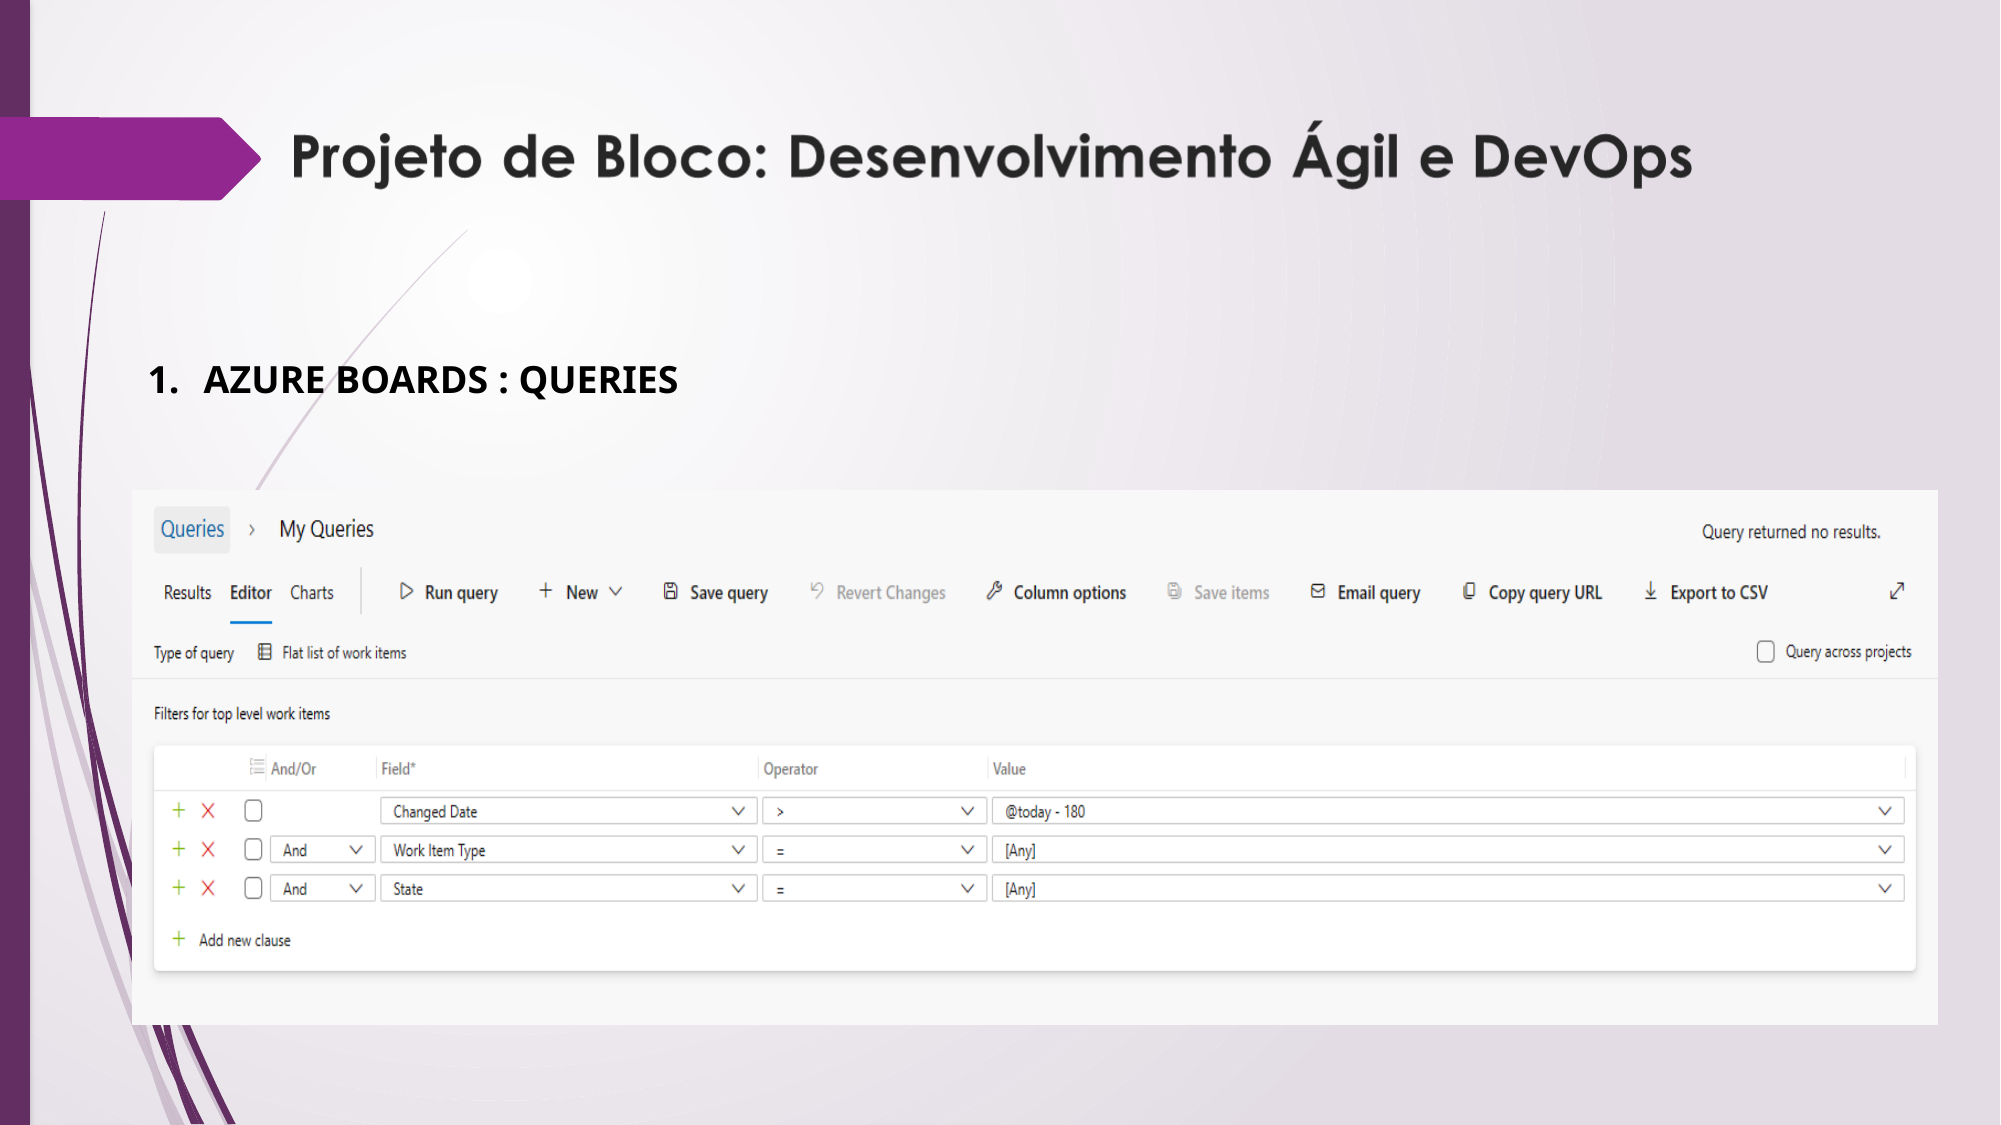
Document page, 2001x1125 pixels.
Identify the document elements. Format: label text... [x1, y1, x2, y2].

text_box AZURE BOARDS : QUERIES [132, 281, 869, 409]
picture [132, 490, 1938, 1025]
picture [254, 100, 1730, 226]
